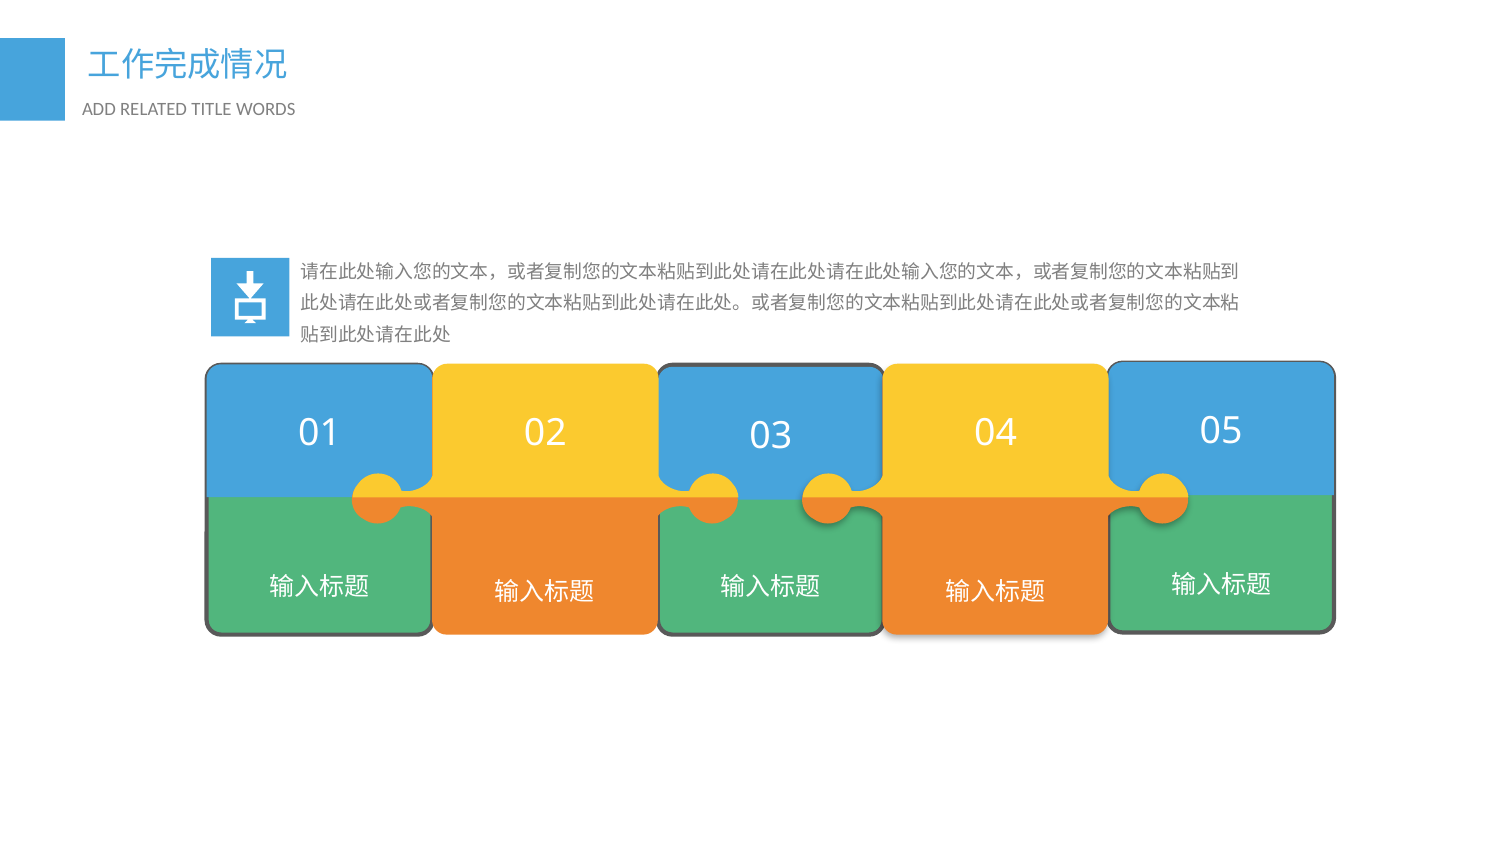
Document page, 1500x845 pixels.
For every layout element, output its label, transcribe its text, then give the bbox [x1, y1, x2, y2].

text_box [741, 364, 799, 635]
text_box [210, 257, 290, 337]
text_box 请在此处输入您的文本，或者复制您的文本粘贴到此处请在此处请在此处输入您的文本，或者复制您的文本粘贴到此处请在此处或者复制您的文本粘贴到此处请在此处。或者复制您的文本粘贴到此处请在此处或者复制您的文本粘贴到此处请在此处 [289, 245, 1262, 351]
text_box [206, 364, 349, 635]
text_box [351, 363, 739, 635]
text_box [1107, 361, 1335, 633]
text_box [801, 363, 1189, 635]
